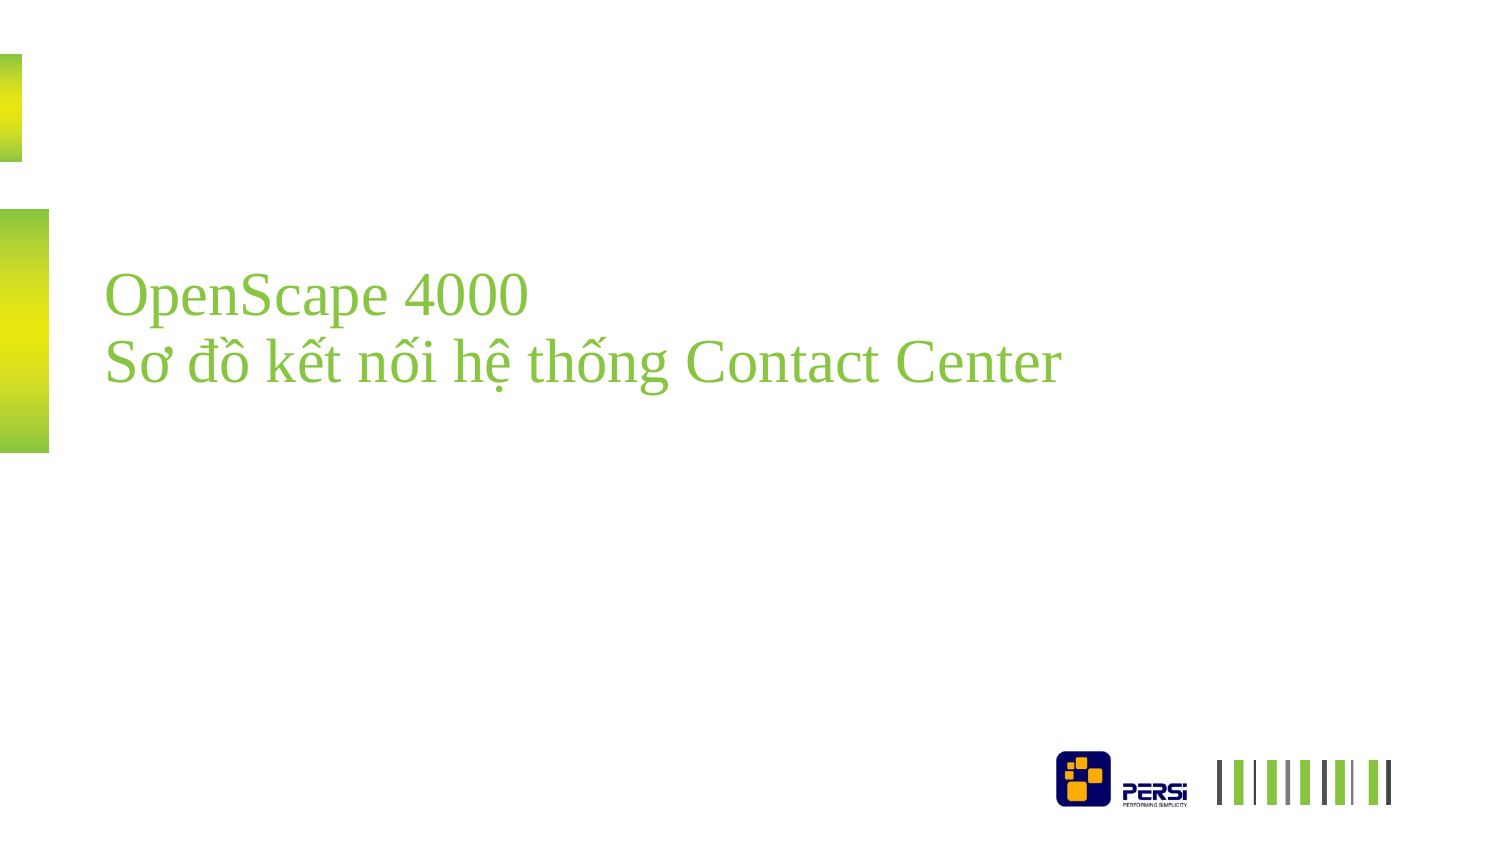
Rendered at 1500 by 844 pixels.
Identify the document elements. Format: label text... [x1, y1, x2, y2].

picture [0, 209, 49, 453]
picture [1217, 760, 1391, 805]
picture [0, 54, 22, 162]
title OpenScape 4000 Sơ đồ kết nối hệ thống Contact Center [89, 253, 1388, 398]
picture [1056, 751, 1187, 807]
